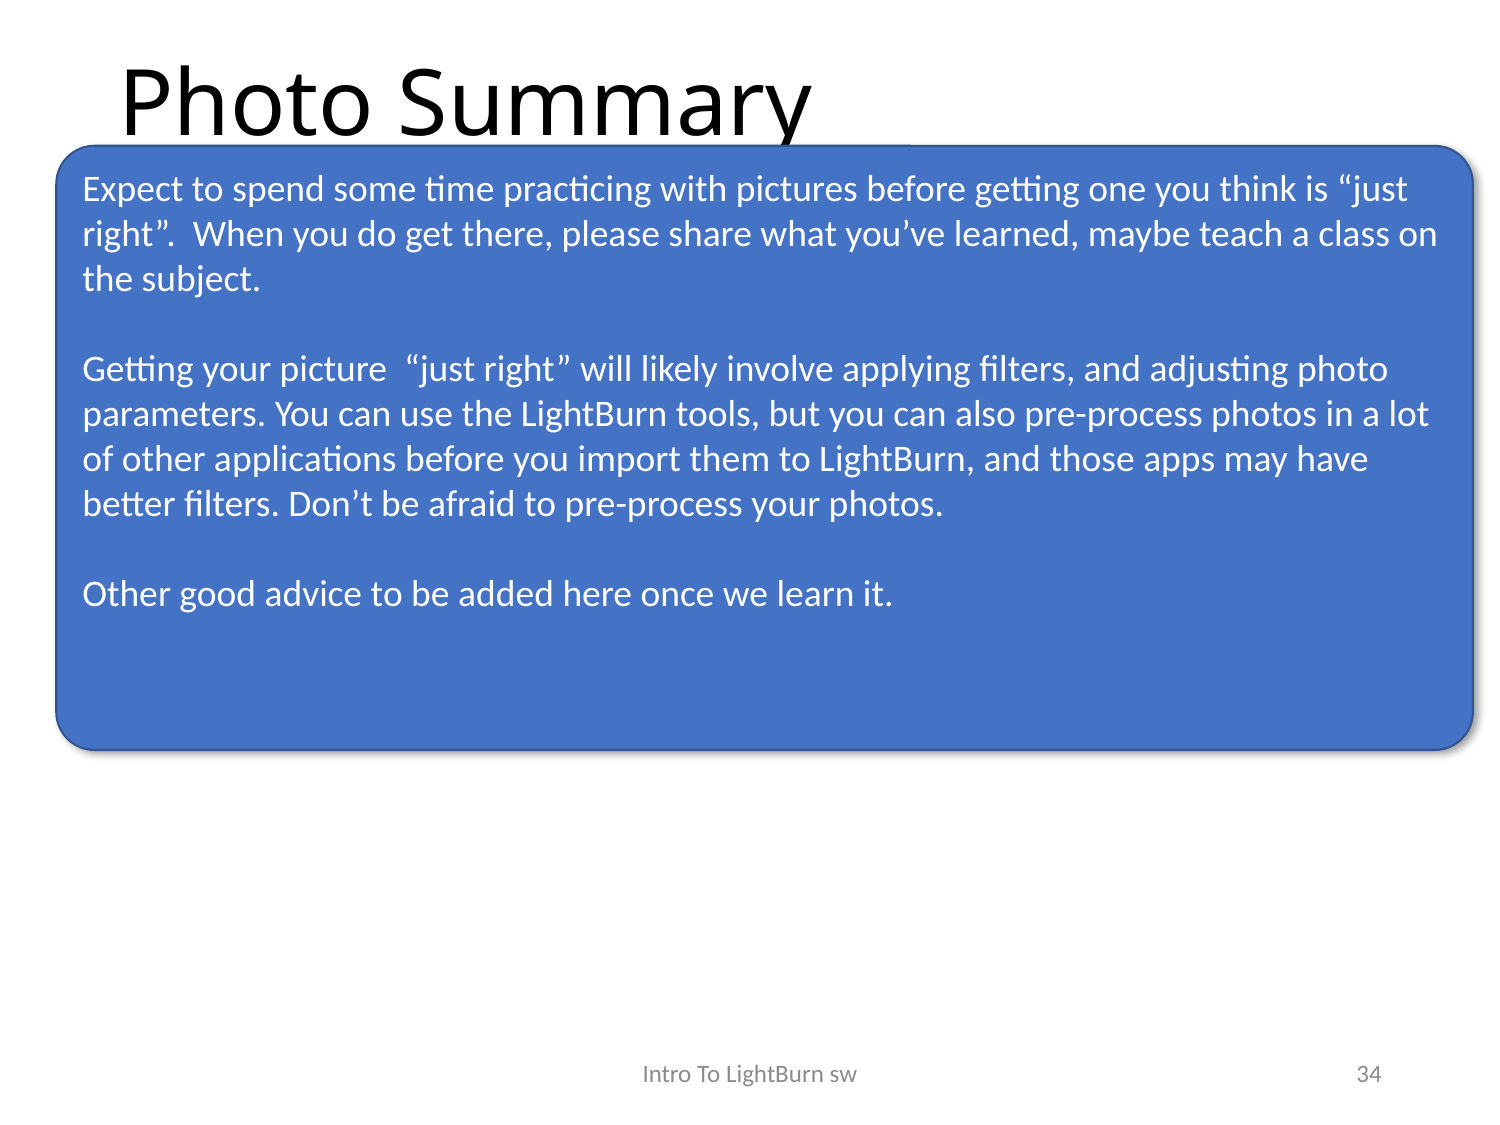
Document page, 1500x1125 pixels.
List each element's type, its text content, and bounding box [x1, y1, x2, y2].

text_box Expect to spend some time practicing with pictures before getting one you think is “just right”. When you do get there, please share what you’ve learned, maybe teach a class on the subject. Getting your picture “just right” will likely involve applying filters, and adjusting photo parameters. You can use the LightBurn tools, but you can also pre-process photos in a lot of other applications before you import them to LightBurn, and those apps may have better filters. Don’t be afraid to pre-process your photos. Other good advice to be added here once we learn it. [55, 144, 1474, 752]
footer Intro To LightBurn sw [496, 1042, 1004, 1103]
slide_number 34 [1059, 1042, 1397, 1103]
title Photo Summary [103, 59, 1397, 143]
